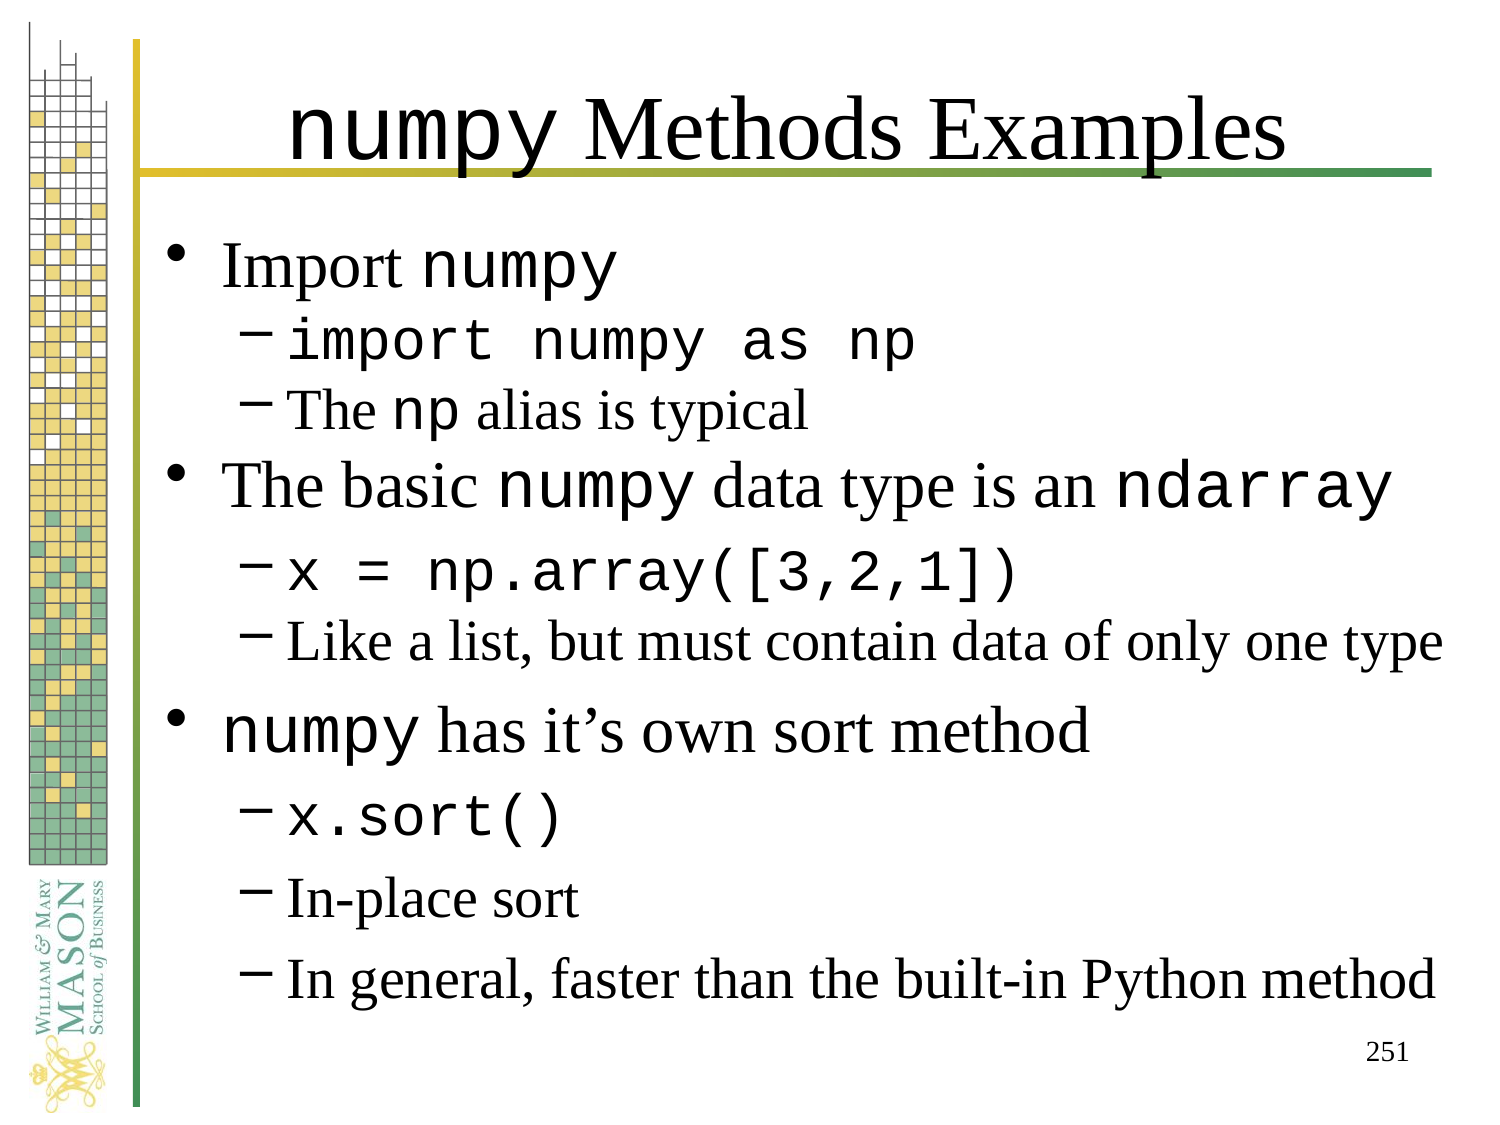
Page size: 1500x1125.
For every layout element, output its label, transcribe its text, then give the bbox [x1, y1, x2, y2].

table_cell Greater than [29, 879, 107, 1113]
title numpy Methods Examples [150, 45, 1425, 200]
slide_number 251 [1048, 1024, 1426, 1103]
list Import numpy import numpy as np The np alias is typical The basic numpy data type is an ndarray x = np.array([3,2,1]) Like a list, but must contain data of only one type numpy has it’s own sort method x.sort() In-place sort In general, faster than the built-in Python method [150, 213, 1473, 1005]
